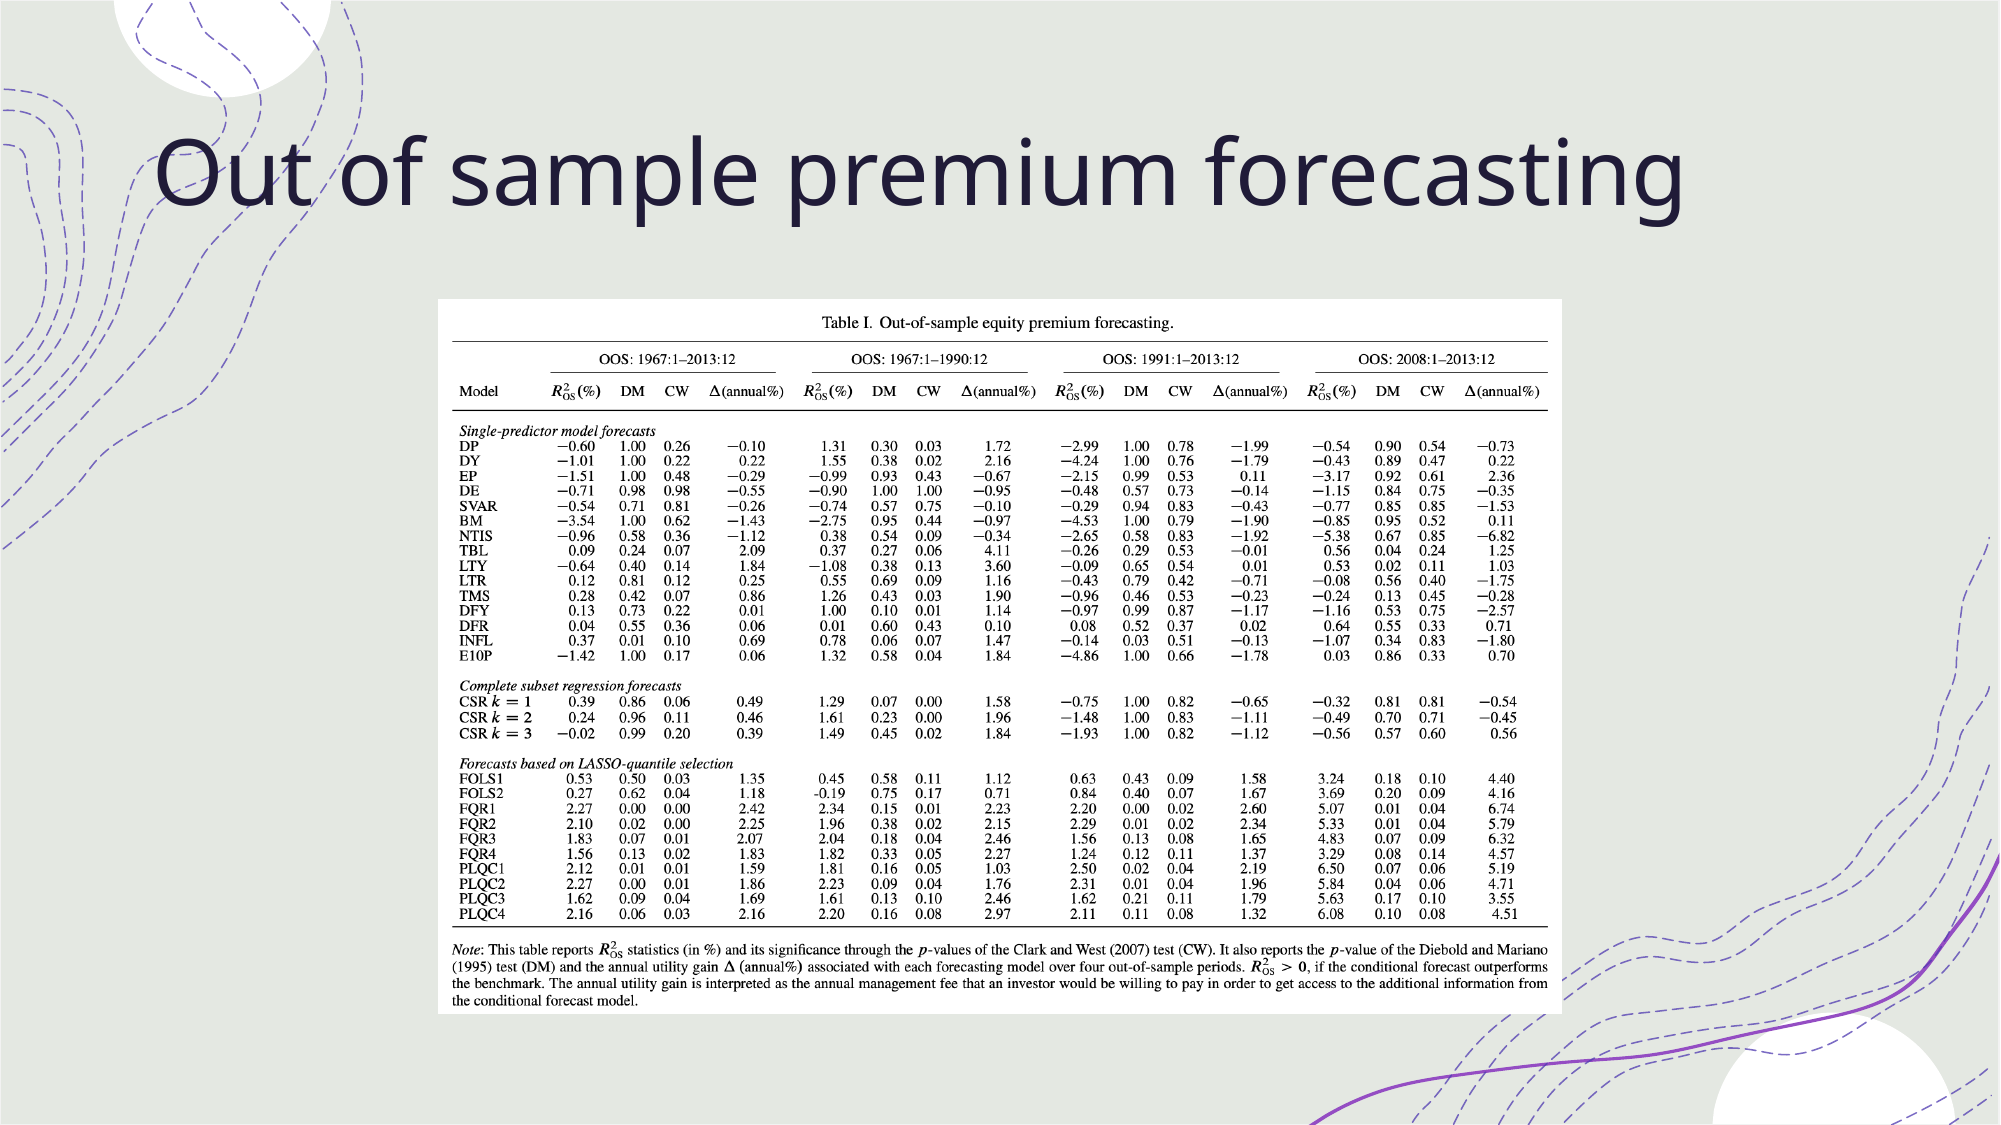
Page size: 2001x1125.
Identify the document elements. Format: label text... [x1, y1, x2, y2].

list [438, 299, 1562, 1014]
title Out of sample premium forecasting [137, 59, 1863, 278]
